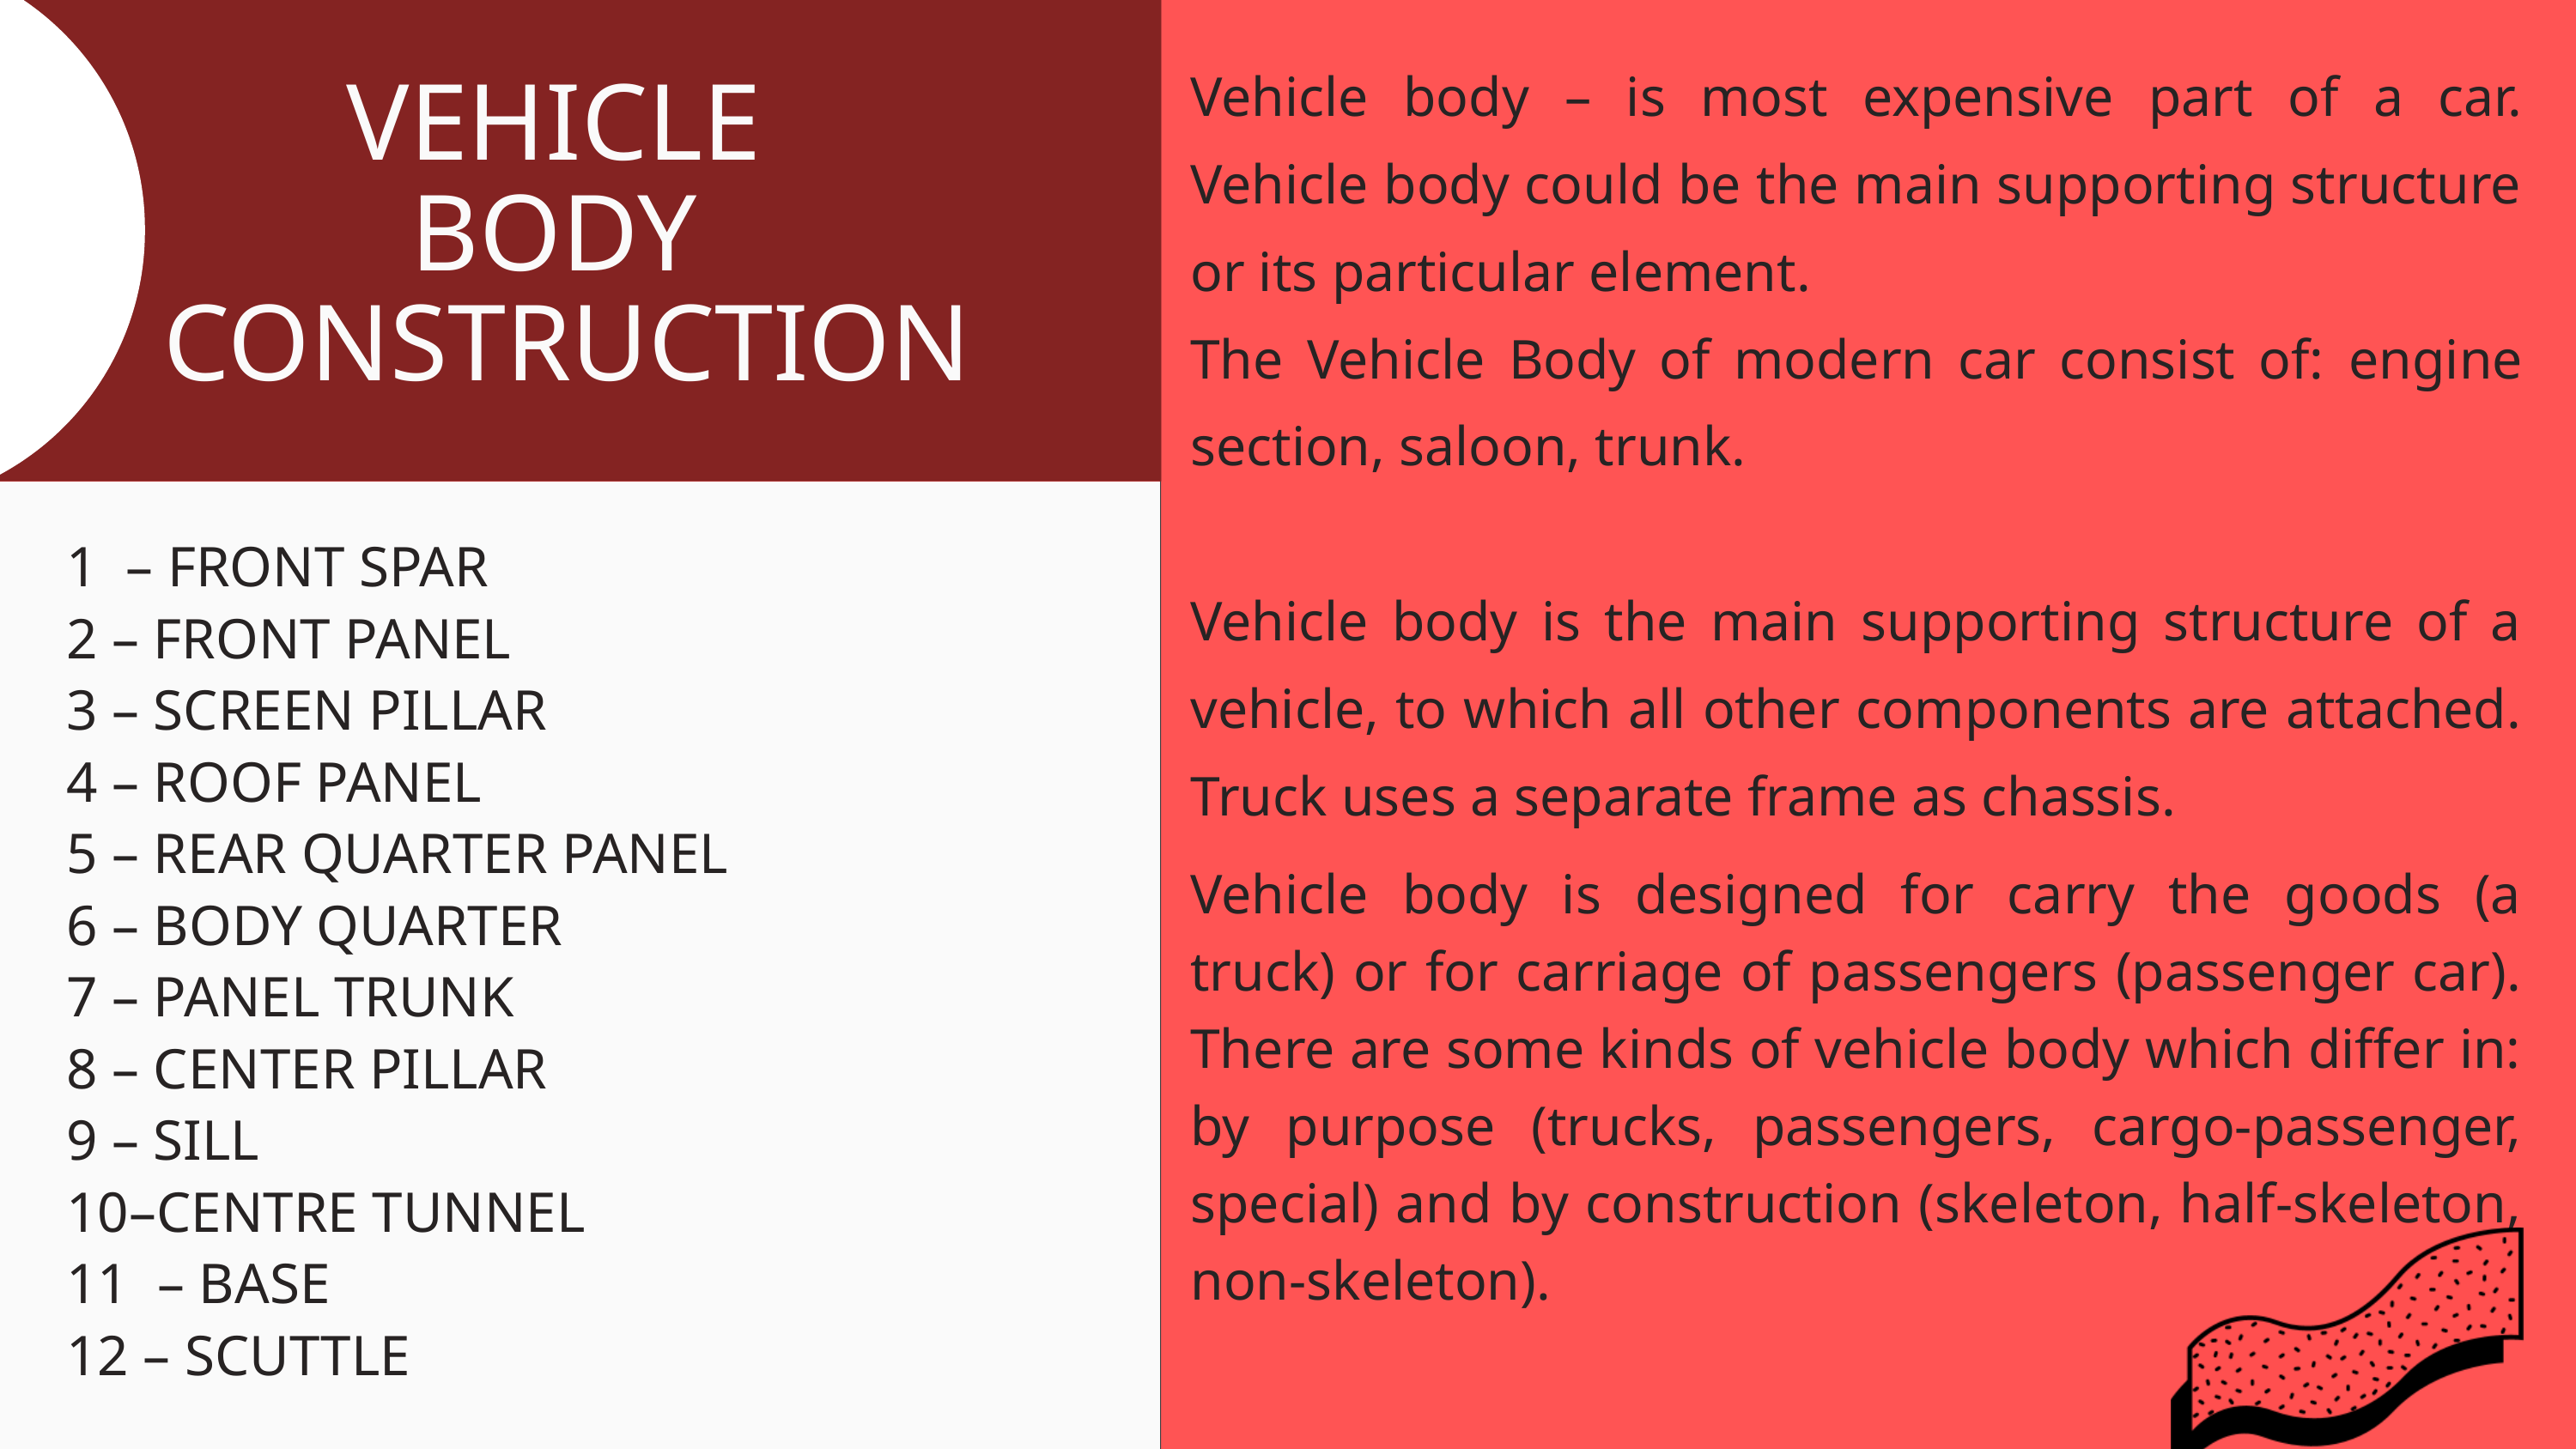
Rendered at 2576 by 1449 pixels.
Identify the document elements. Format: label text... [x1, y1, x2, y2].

text_box VEHICLE BODY CONSTRUCTION [149, 70, 1136, 403]
text_box [149, 0, 1162, 482]
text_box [0, 481, 1160, 1449]
text_box Vehicle body – is most expensive part of a car. Vehicle body could be the main supporting structure or its particular element. The Vehicle Body of modern car consist of: engine section, saloon, trunk. Vehicle body is the main supporting structure of a vehicle, to which all other components are attached. Truck uses a separate frame as chassis. [1190, 39, 2524, 827]
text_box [0, 0, 145, 507]
picture [2170, 1228, 2524, 1449]
text_box Vehicle body is designed for carry the goods (a truck) or for carriage of passengers (passenger car). There are some kinds of vehicle body which differ in: by purpose (trucks, passengers, cargo-passenger, special) and by construction (skeleton, half-skeleton, non-skeleton). [1190, 846, 2524, 1311]
